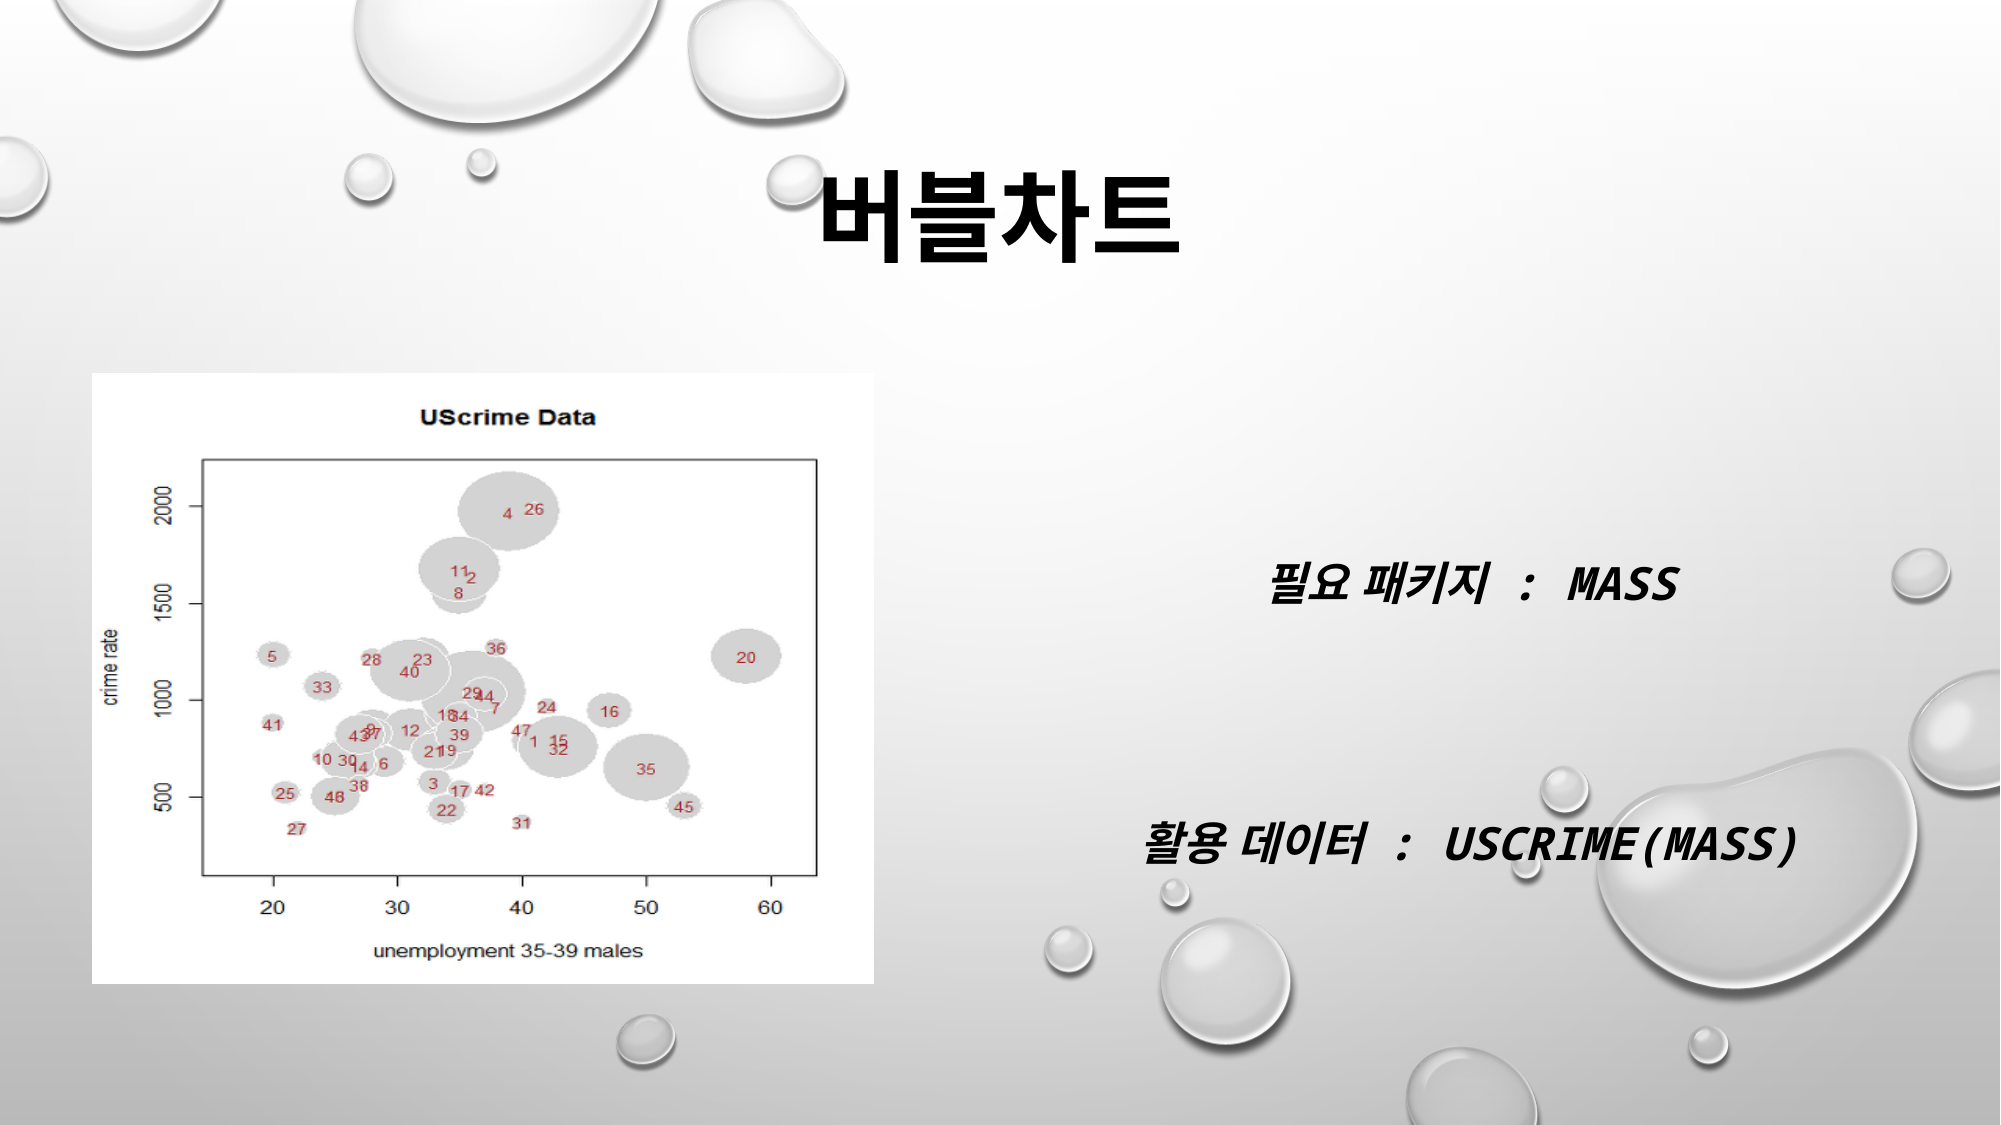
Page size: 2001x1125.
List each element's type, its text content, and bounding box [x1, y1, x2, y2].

subtitle 필요 패키지 : MASS 활용 데이터 : Uscrime(MASS) [1079, 373, 1861, 995]
title 버블차트 [287, 100, 1713, 285]
picture [0, 0, 2000, 1125]
